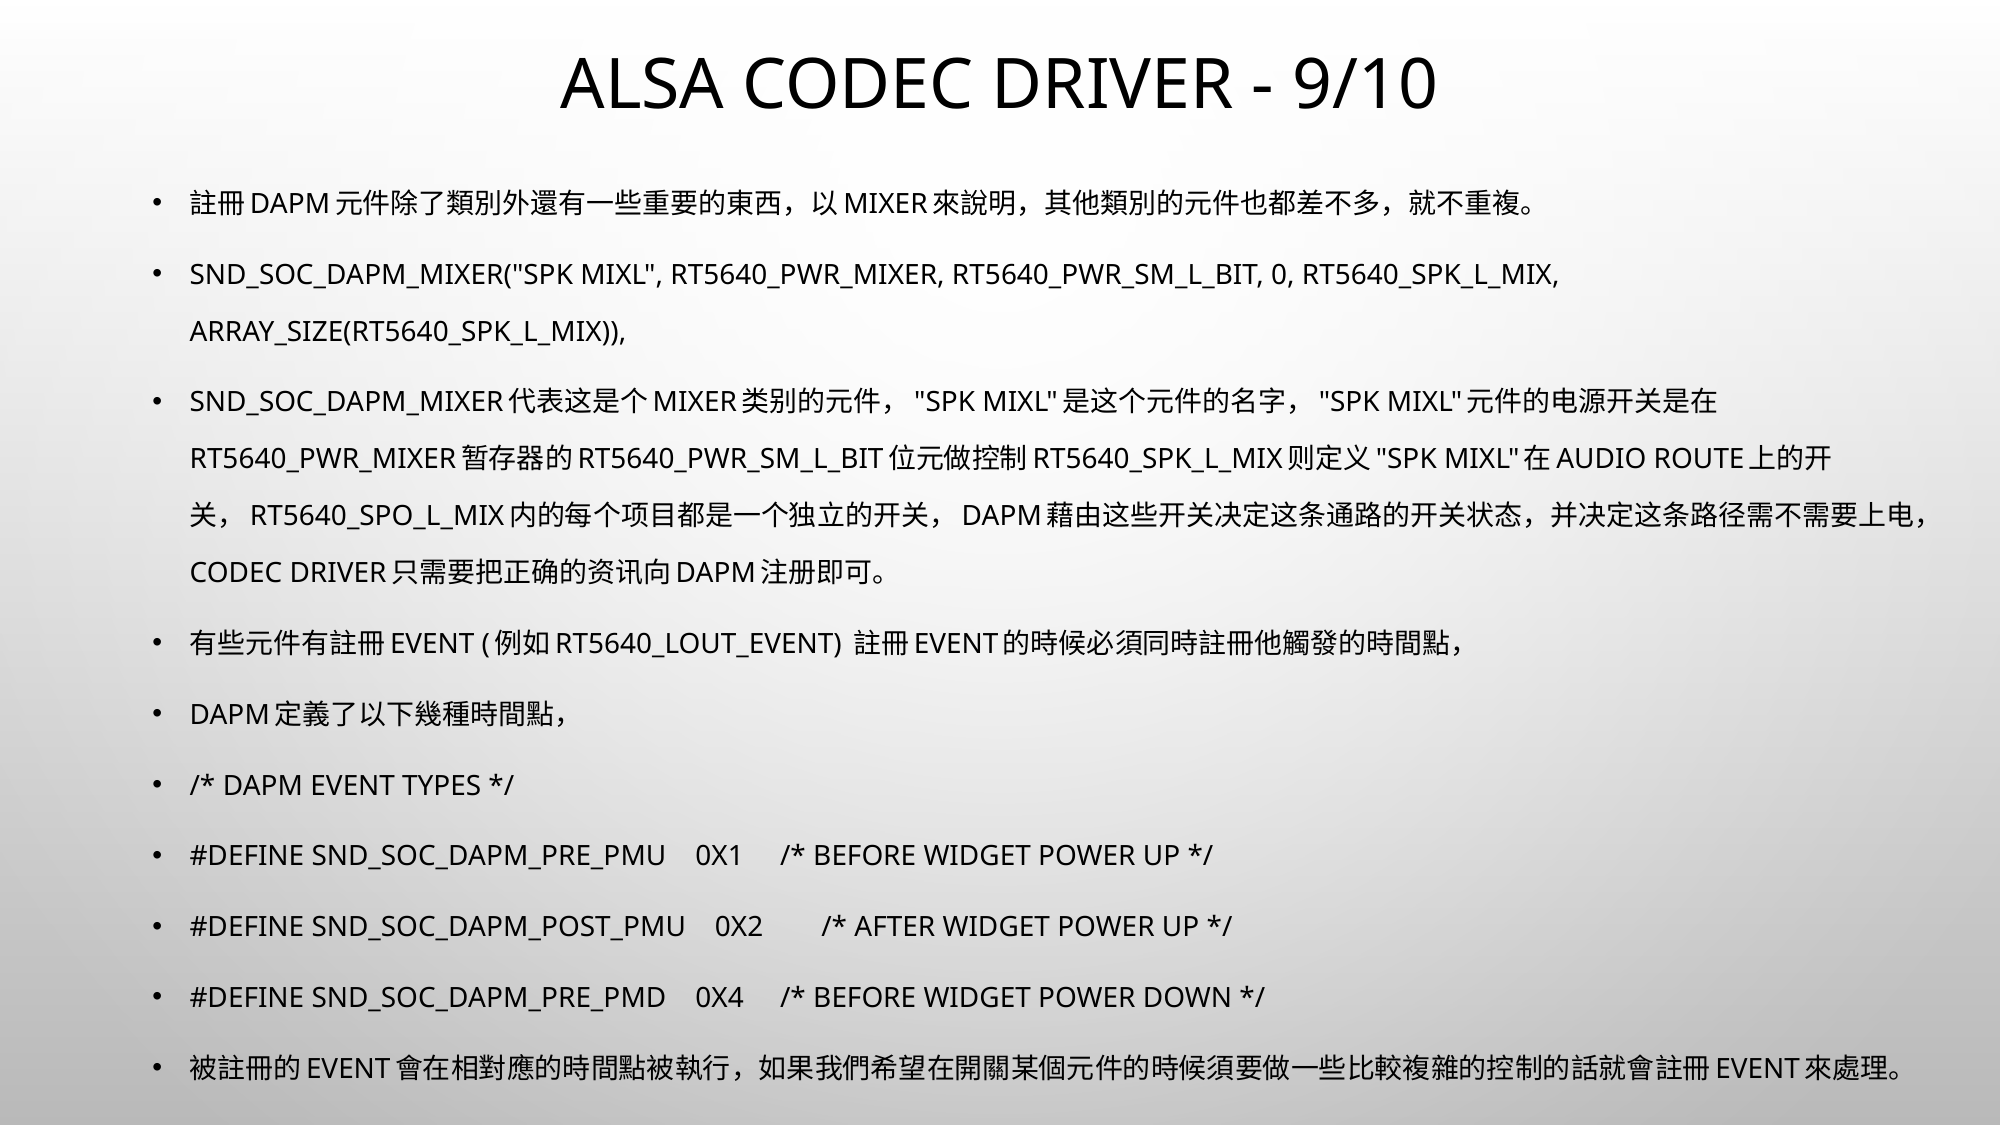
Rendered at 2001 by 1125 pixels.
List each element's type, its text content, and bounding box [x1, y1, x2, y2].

title ALSA Codec Driver - 9/10 [137, 40, 1863, 132]
picture [0, 0, 2000, 1125]
list 註冊DAPM元件除了類別外還有一些重要的東西，以MIXER來說明，其他類別的元件也都差不多，就不重複。 SND_SOC_DAPM_MIXER("SPK MIXL", RT5640_PWR_MIXER, RT5640_PWR_SM_L_BIT, 0, rt5640_spk_l_mix, ARRAY_SIZE(rt5640_spk_l_mix)), SND_SOC_DAPM_MIXER代表这是个MIXER类别的元件，"SPK MIXL"是这个元件的名字，"SPK MIXL"元件的电源开关是在RT5640_PWR_MIXER暂存器的RT5640_PWR_SM_L_BIT位元做控制rt5640_spk_l_mix则定义"SPK MIXL"在audio route上的开关，rt5640_spo_l_mix内的每个项目都是一个独立的开关，DAPM藉由这些开关决定这条通路的开关状态，并决定这条路径需不需要上电，codec driver只需要把正确的资讯向DAPM注册即可。 有些元件有註冊event (例如rt5640_lout_event) 註冊event的時候必須同時註冊他觸發的時間點， DAPM定義了以下幾種時間點， /* dapm event types */ #define SND_SOC_DAPM_PRE_PMU 0x1 /* before widget power up */ #define SND_SOC_DAPM_POST_PMU 0x2 /* after widget power up */ #define SND_SOC_DAPM_PRE_PMD 0x4 /* before widget power down */ 被註冊的event會在相對應的時間點被執行，如果我們希望在開關某個元件的時候須要做一些比較複雜的控制的話就會註冊event來處理。 [137, 154, 1944, 1097]
